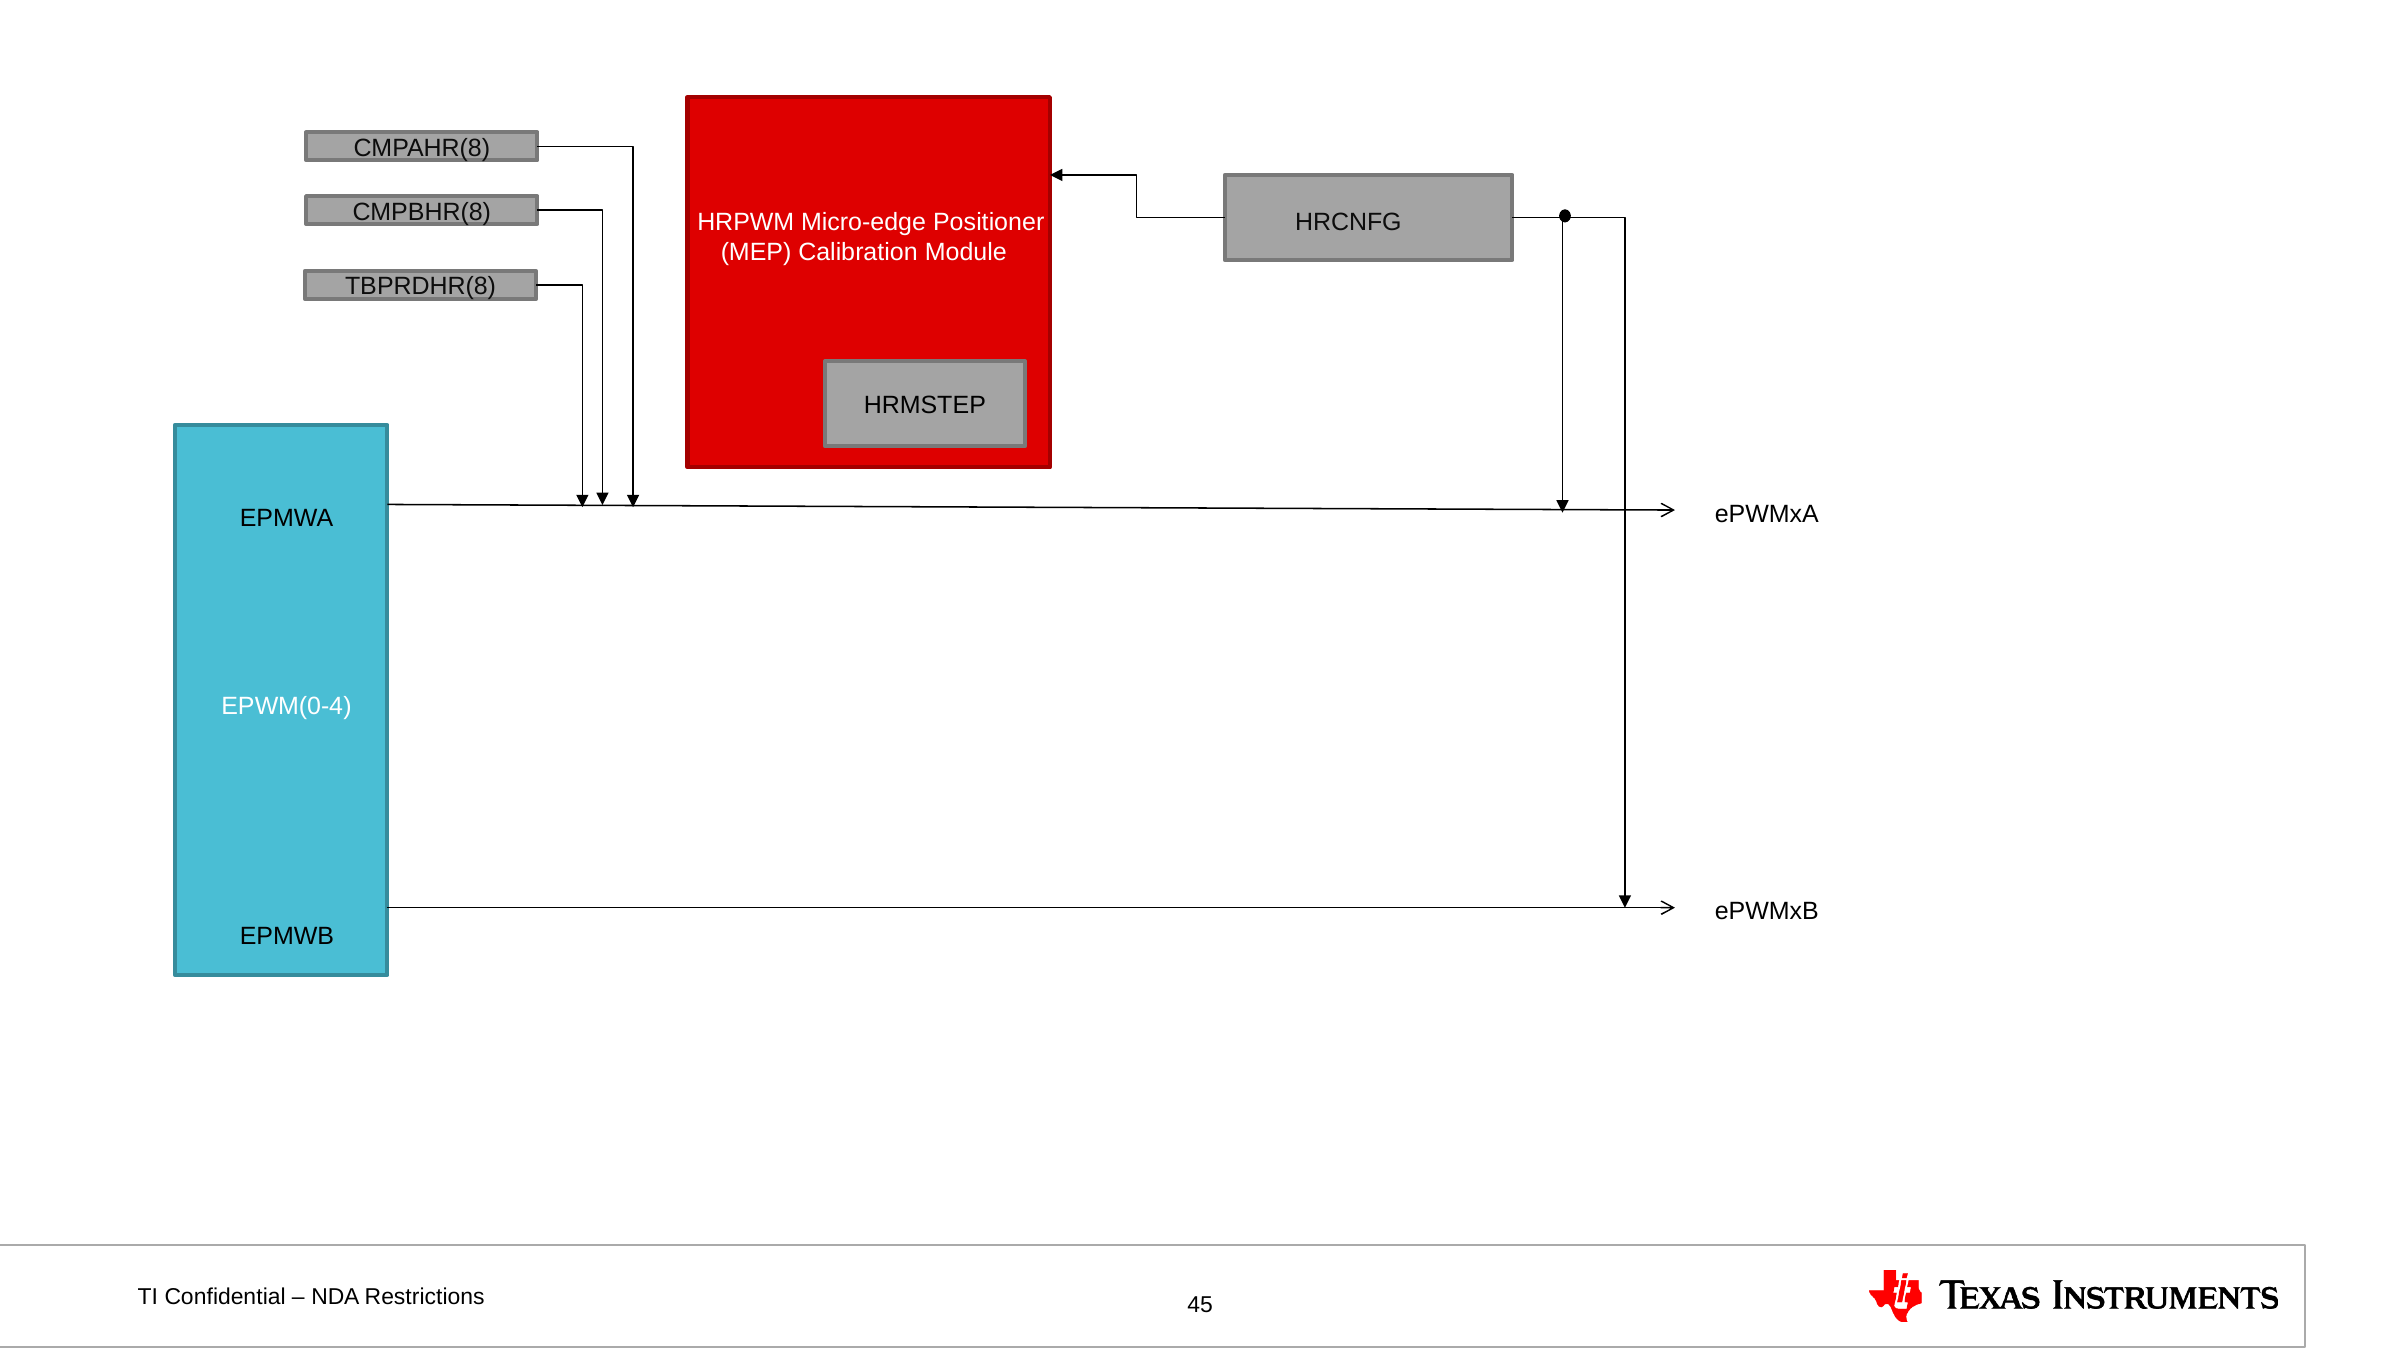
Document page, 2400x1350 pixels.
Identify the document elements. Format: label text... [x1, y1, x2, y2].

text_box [1049, 174, 1226, 218]
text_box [1629, 504, 1676, 511]
text_box [685, 95, 1052, 198]
text_box EPWM(0-4) [173, 423, 389, 977]
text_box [535, 284, 583, 508]
text_box HRMSTEP [823, 359, 1027, 448]
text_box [636, 504, 1506, 511]
slide_number 45 [919, 1279, 1481, 1321]
text_box HRPWM Micro-edge Positioner (MEP) Calibration Module [677, 198, 1065, 303]
text_box HRCNFG [1223, 173, 1514, 262]
text_box ePWMxB [1700, 887, 1888, 933]
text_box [537, 209, 603, 506]
text_box [685, 303, 1052, 469]
text_box CMPBHR(8) [304, 194, 532, 226]
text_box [1512, 217, 1626, 908]
text_box [1559, 209, 1571, 215]
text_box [387, 504, 531, 511]
text_box EPMWB [224, 887, 388, 958]
text_box TBPRDHR(8) [303, 269, 531, 301]
text_box CMPAHR(8) [304, 130, 539, 162]
text_box ePWMxA [1700, 489, 1888, 535]
text_box EPMWA [224, 469, 388, 540]
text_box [537, 146, 634, 508]
picture [1869, 1270, 2278, 1322]
